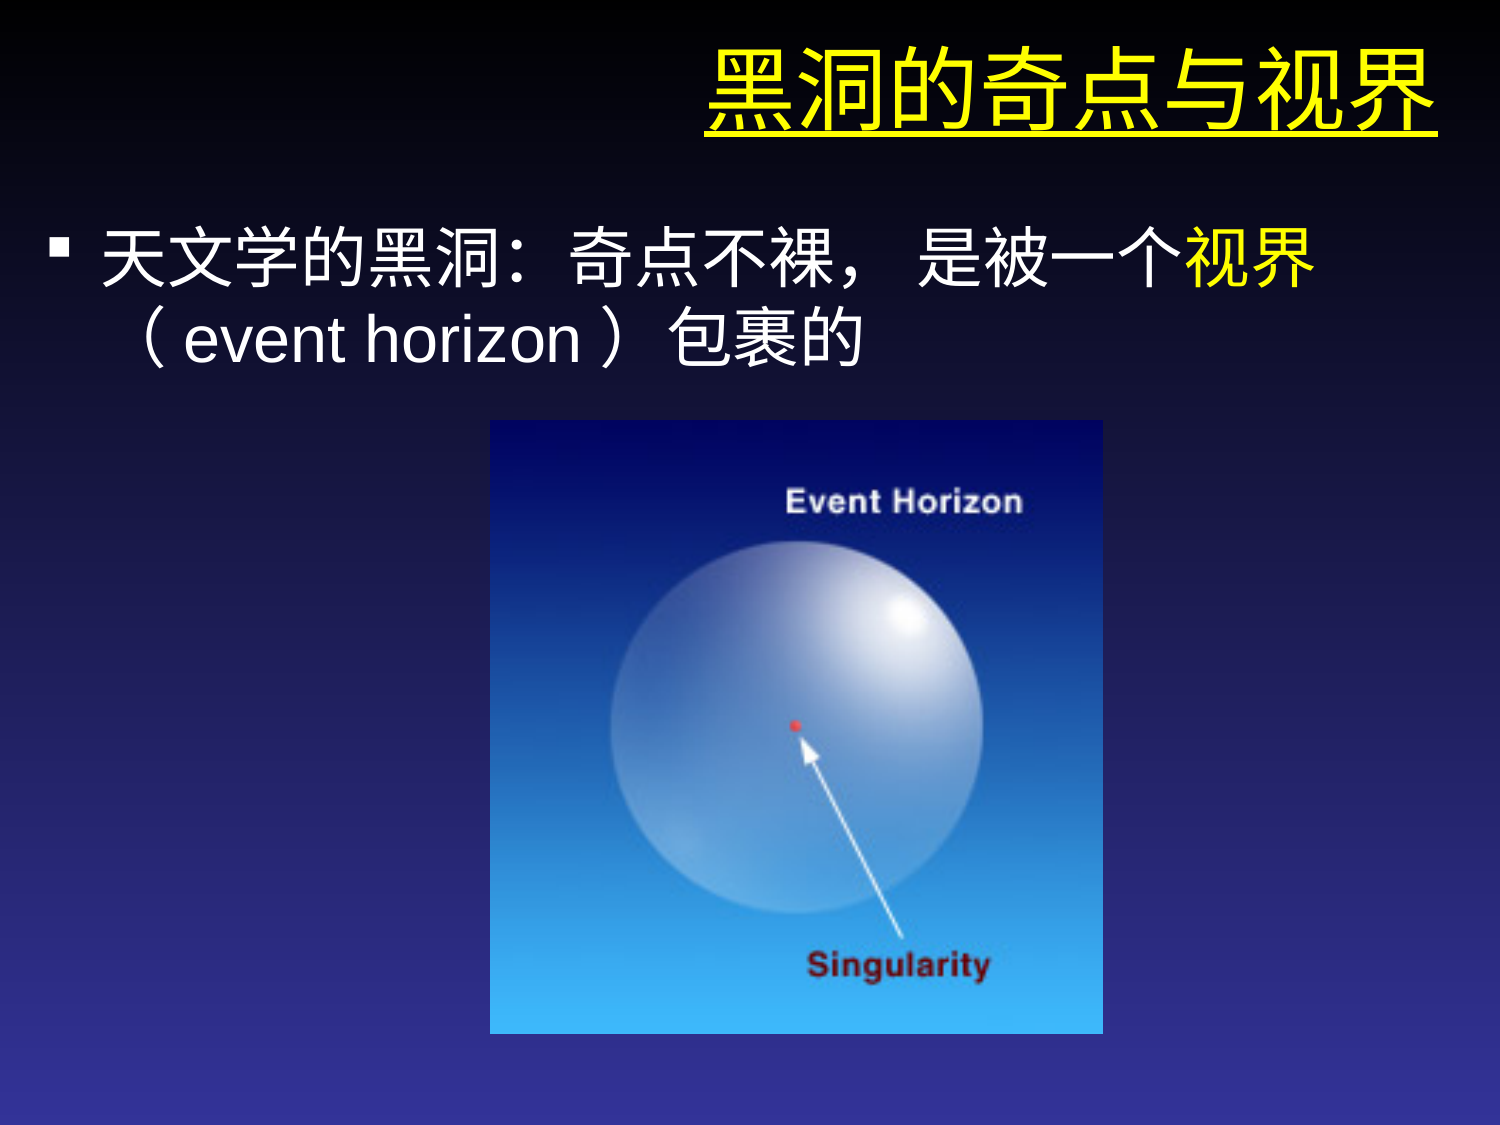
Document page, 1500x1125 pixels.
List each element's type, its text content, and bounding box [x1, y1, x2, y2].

title 黑洞的奇点与视界 [53, 31, 1454, 144]
picture [489, 420, 1103, 1034]
list 天文学的黑洞：奇点不裸， 是被一个视界（event horizon）包裹的 [29, 208, 1467, 421]
